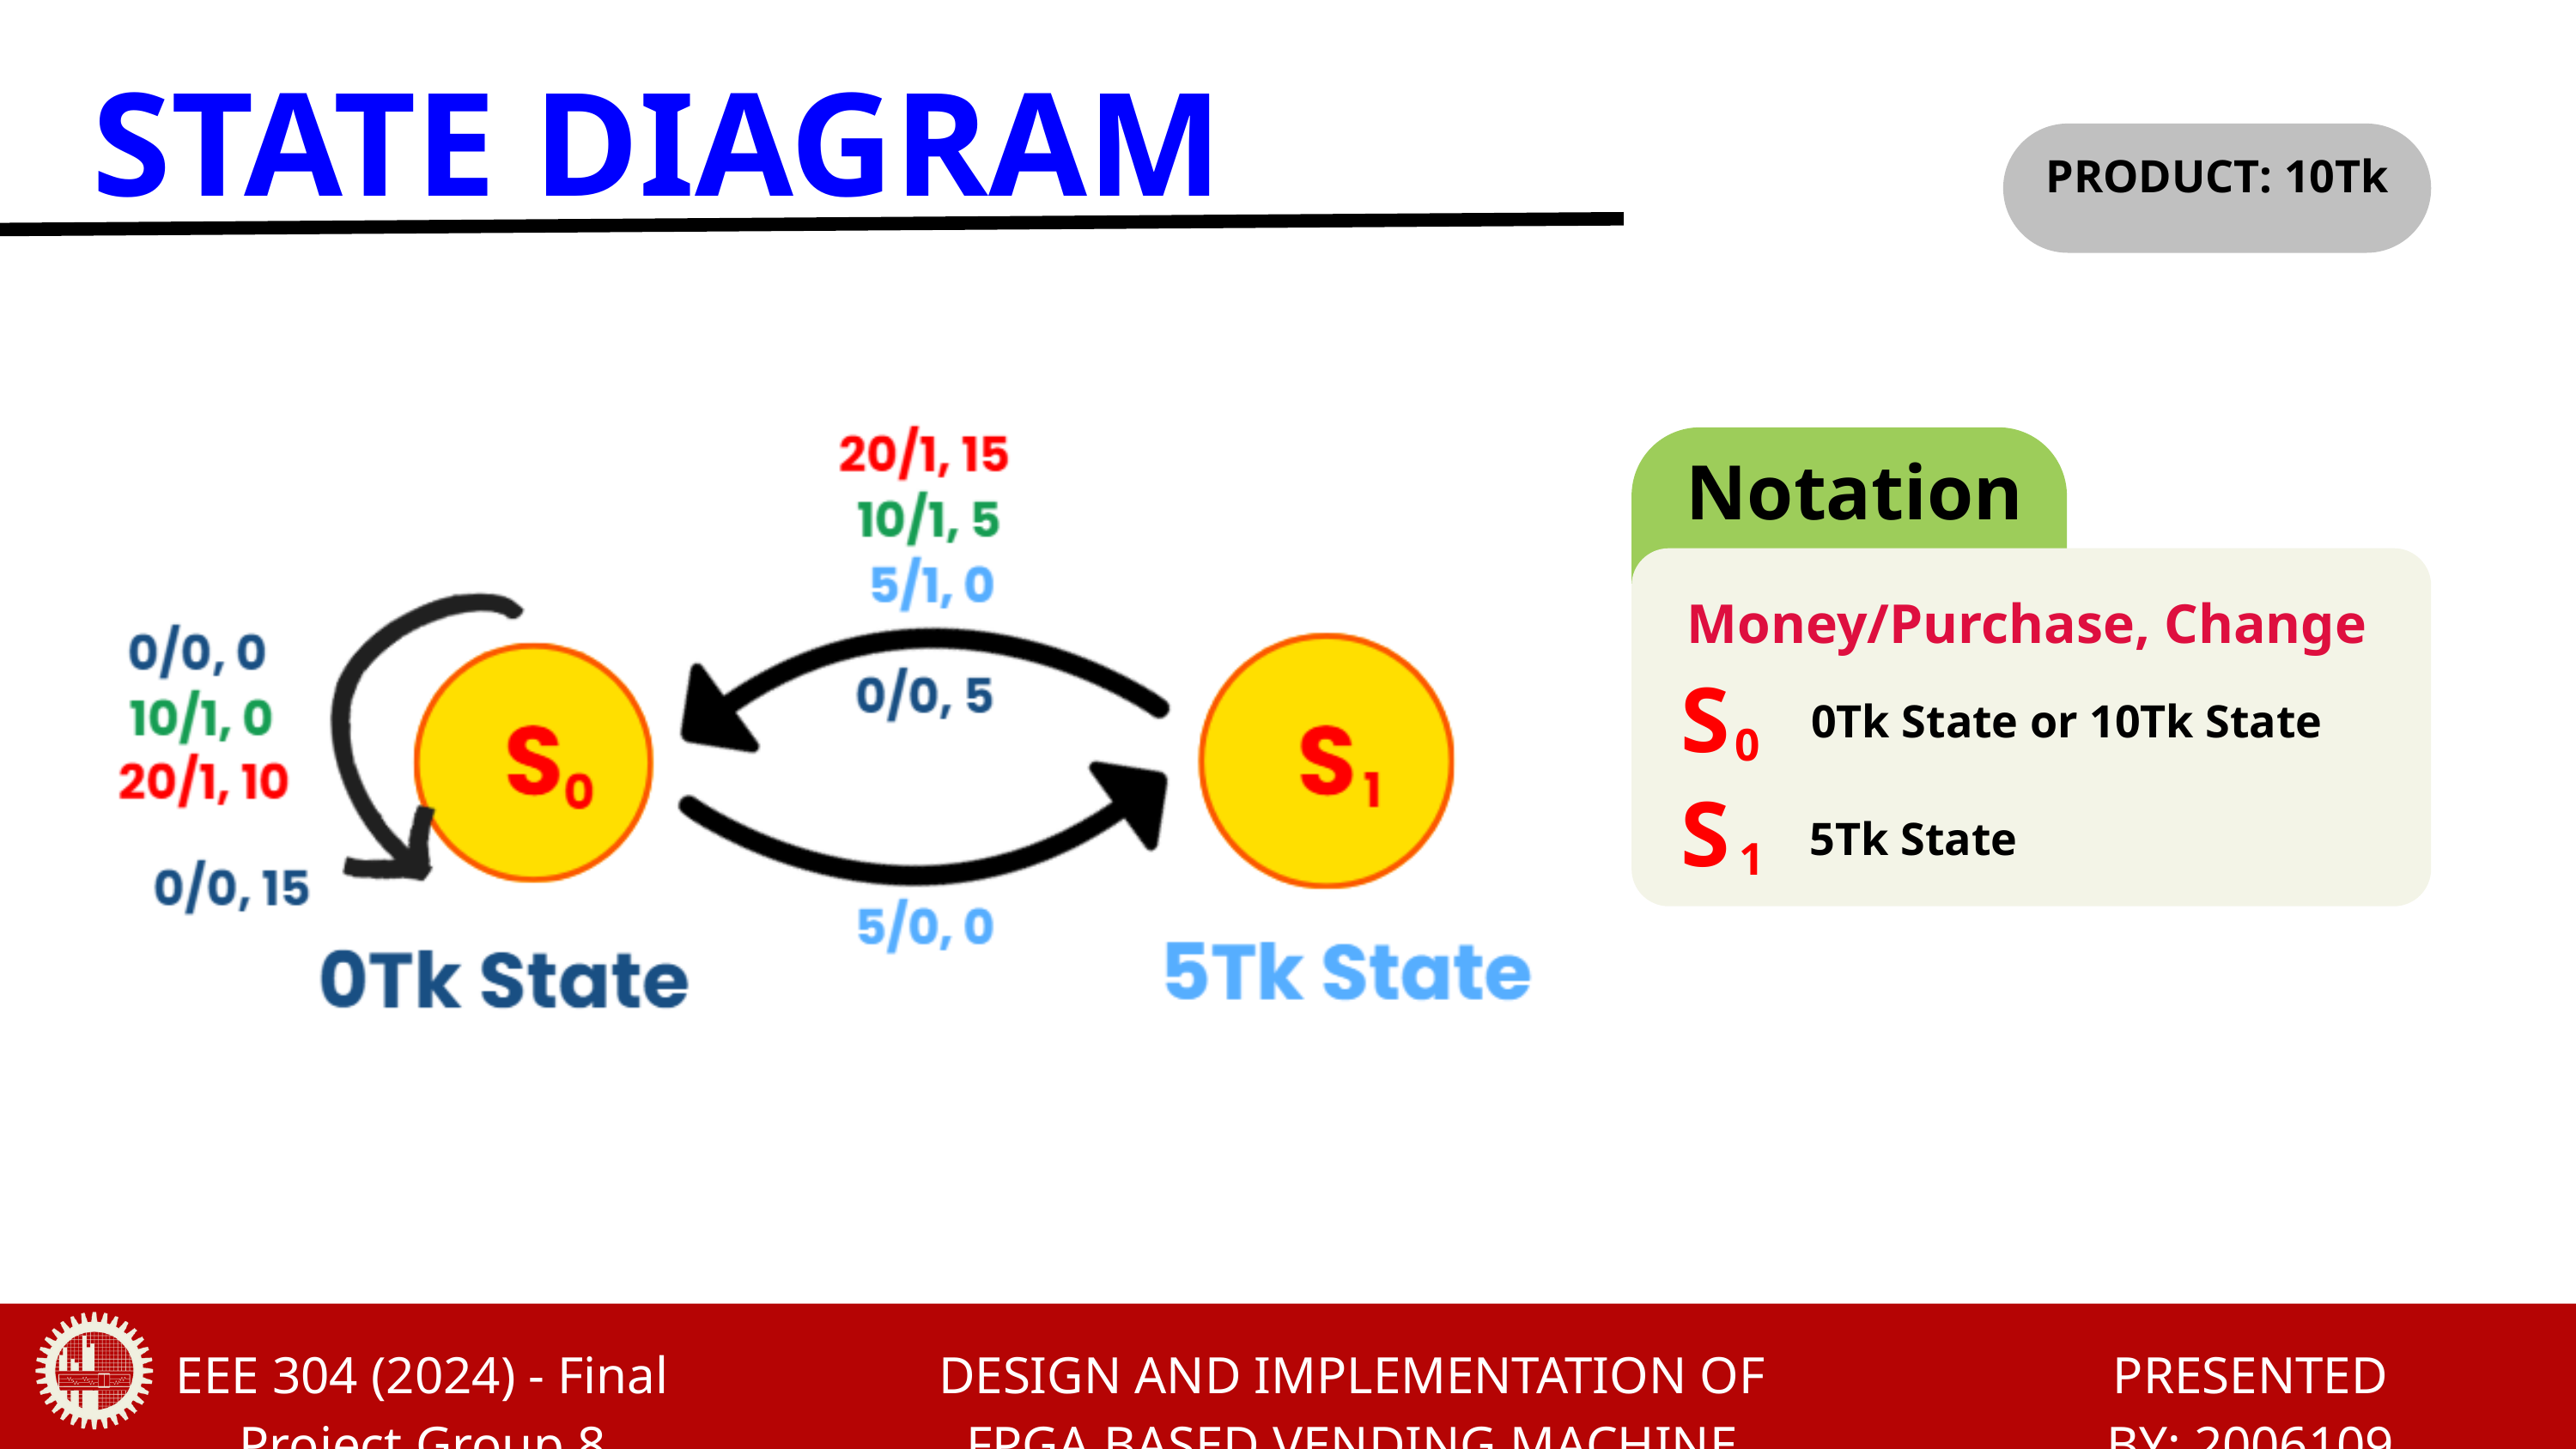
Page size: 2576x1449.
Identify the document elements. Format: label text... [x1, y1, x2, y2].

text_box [1631, 548, 2432, 906]
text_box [0, 1303, 2576, 1449]
text_box STATE DIAGRAM [0, 24, 1316, 226]
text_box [2002, 123, 2432, 253]
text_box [1631, 427, 2068, 548]
text_box [89, 394, 1583, 1043]
